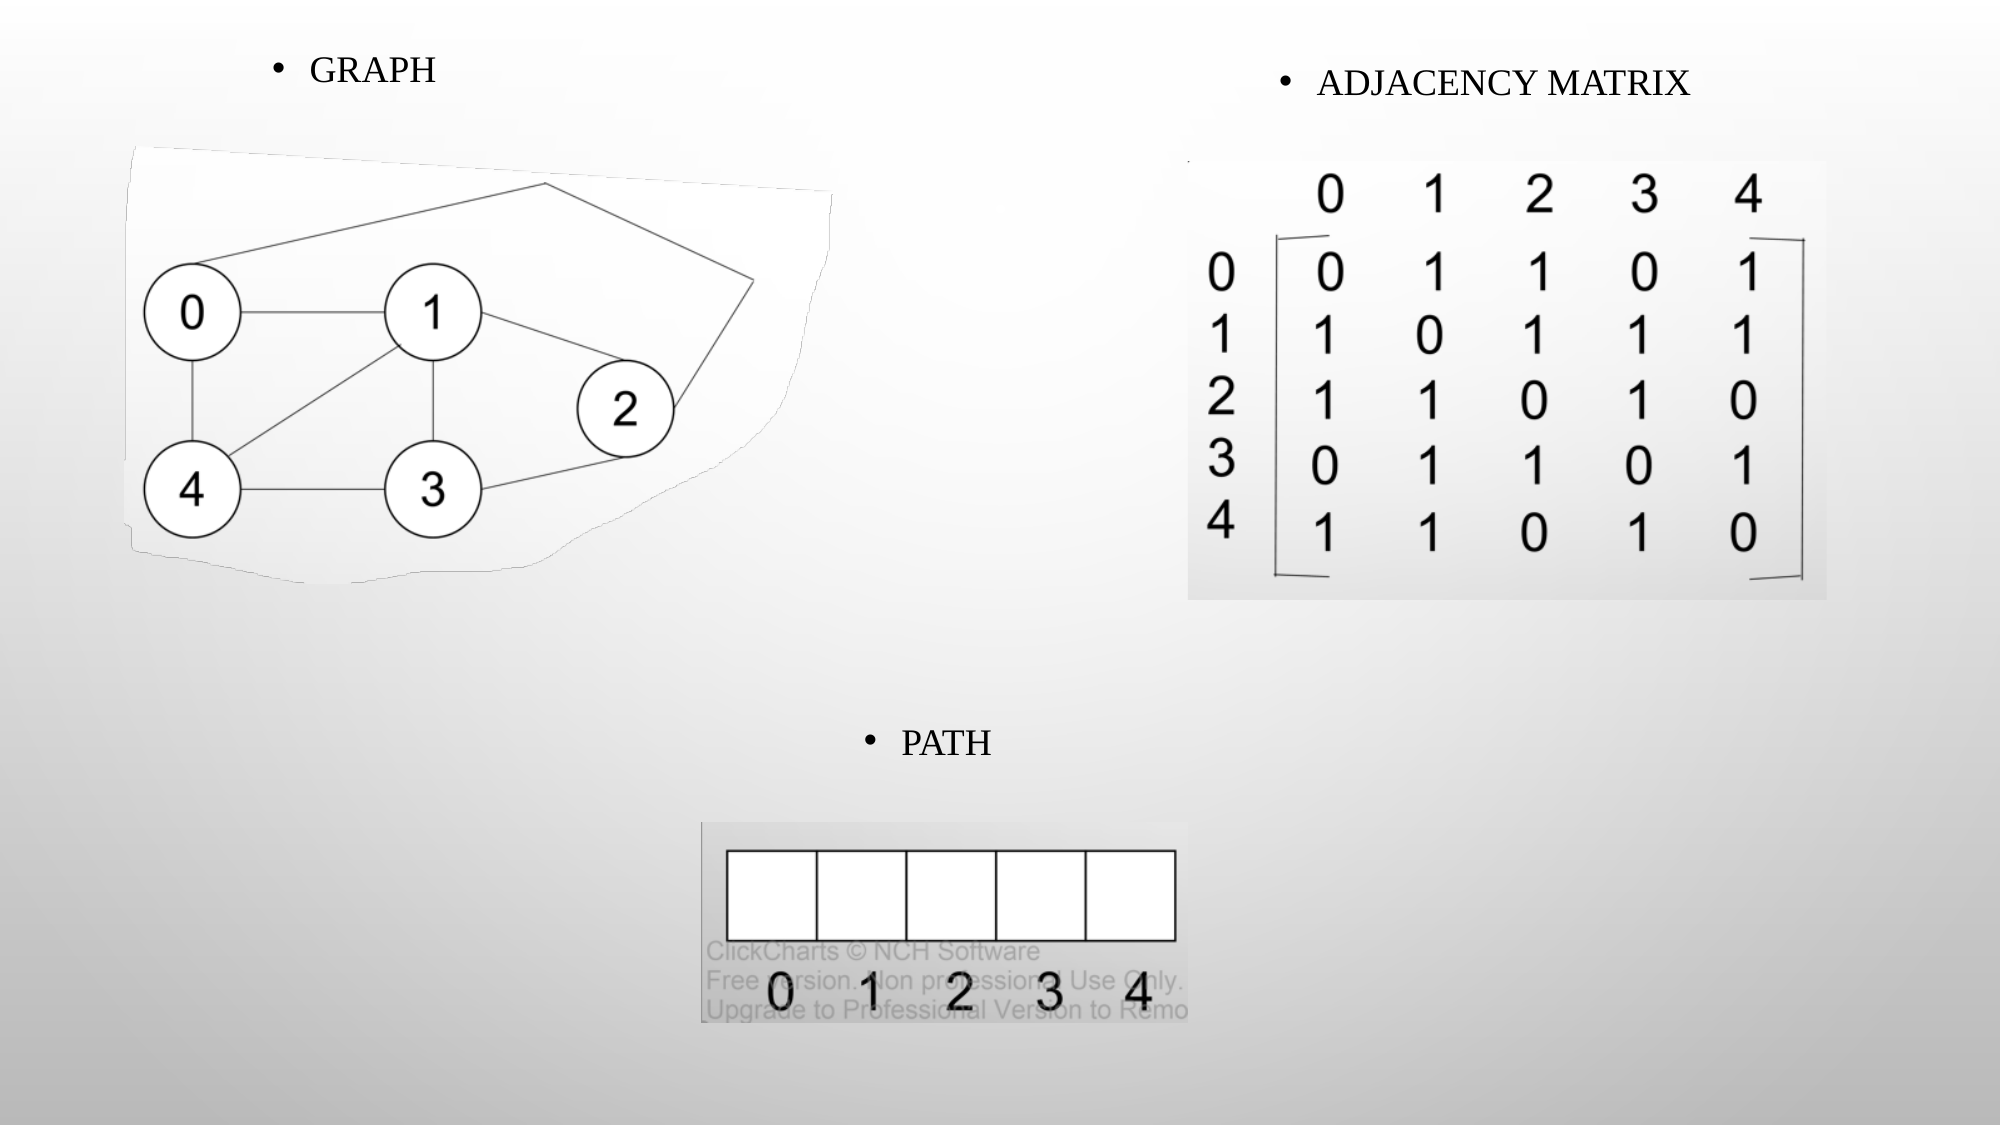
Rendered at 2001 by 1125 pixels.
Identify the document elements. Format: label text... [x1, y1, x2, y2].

text_box Adjacency Matrix [1264, 41, 1731, 159]
text_box Path [848, 700, 1188, 773]
picture [0, 0, 2000, 1125]
list Graph [257, 28, 503, 142]
